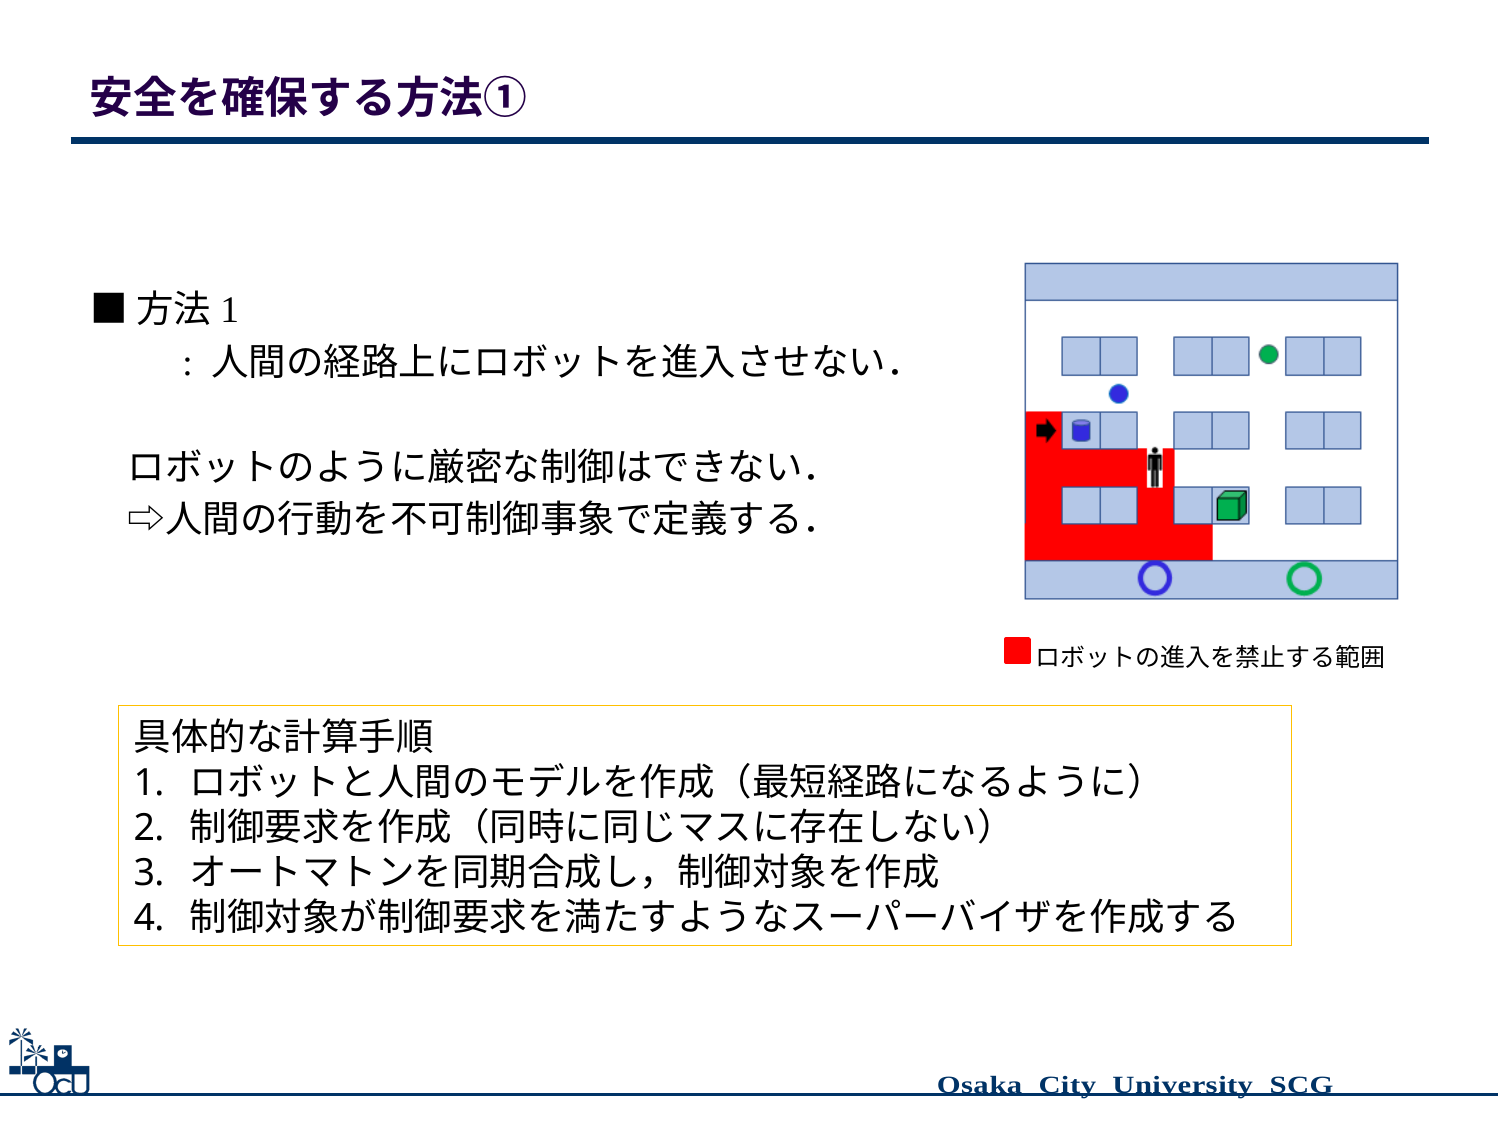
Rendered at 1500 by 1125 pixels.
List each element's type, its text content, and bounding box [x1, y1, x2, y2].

list ■方法1 : 人間の経路上にロボットを進入させない． ロボットのように厳密な制御はできない． ⇨人間の行動を不可制御事象で定義する． [75, 172, 1425, 660]
text_box ロボットの進入を禁止する範囲 [1021, 645, 1425, 679]
text_box 具体的な計算手順 ロボットと人間のモデルを作成（最短経路になるように） 制御要求を作成（同時に同じマスに存在しない） オートマトンを同期合成し，制御対象を作成 制御対象が制御要求を満たすようなスーパーバイザを作成する [118, 705, 1292, 946]
title 安全を確保する方法① [75, 42, 1425, 149]
picture [997, 241, 1426, 637]
text_box [1004, 646, 1021, 664]
